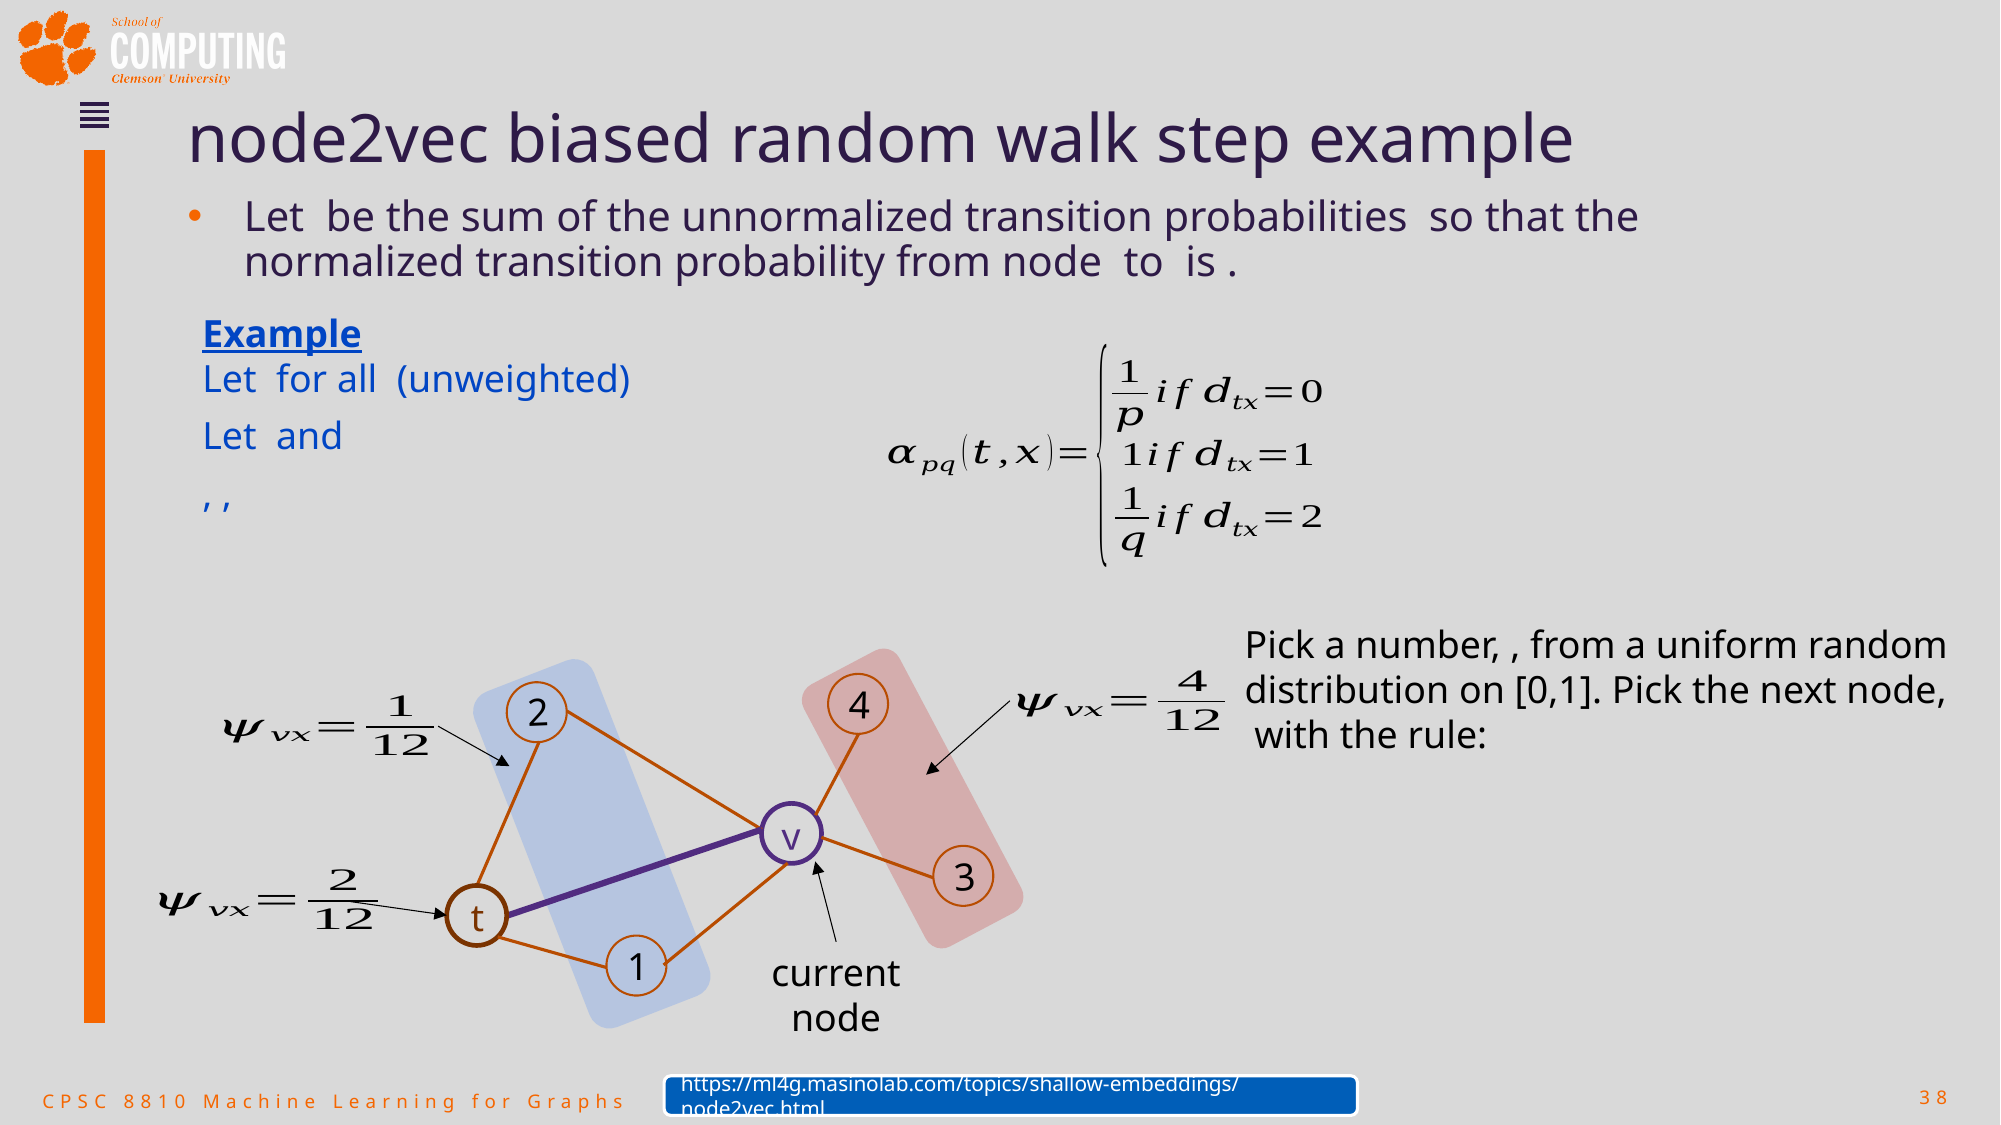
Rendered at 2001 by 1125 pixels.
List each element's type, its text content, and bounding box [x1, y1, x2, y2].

text_box https://ml4g.masinolab.com/topics/shallow-embeddings/node2vec.html [662, 1074, 1360, 1117]
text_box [151, 650, 1230, 1048]
title node2vec biased random walk step example [187, 104, 1913, 178]
picture [18, 10, 285, 86]
